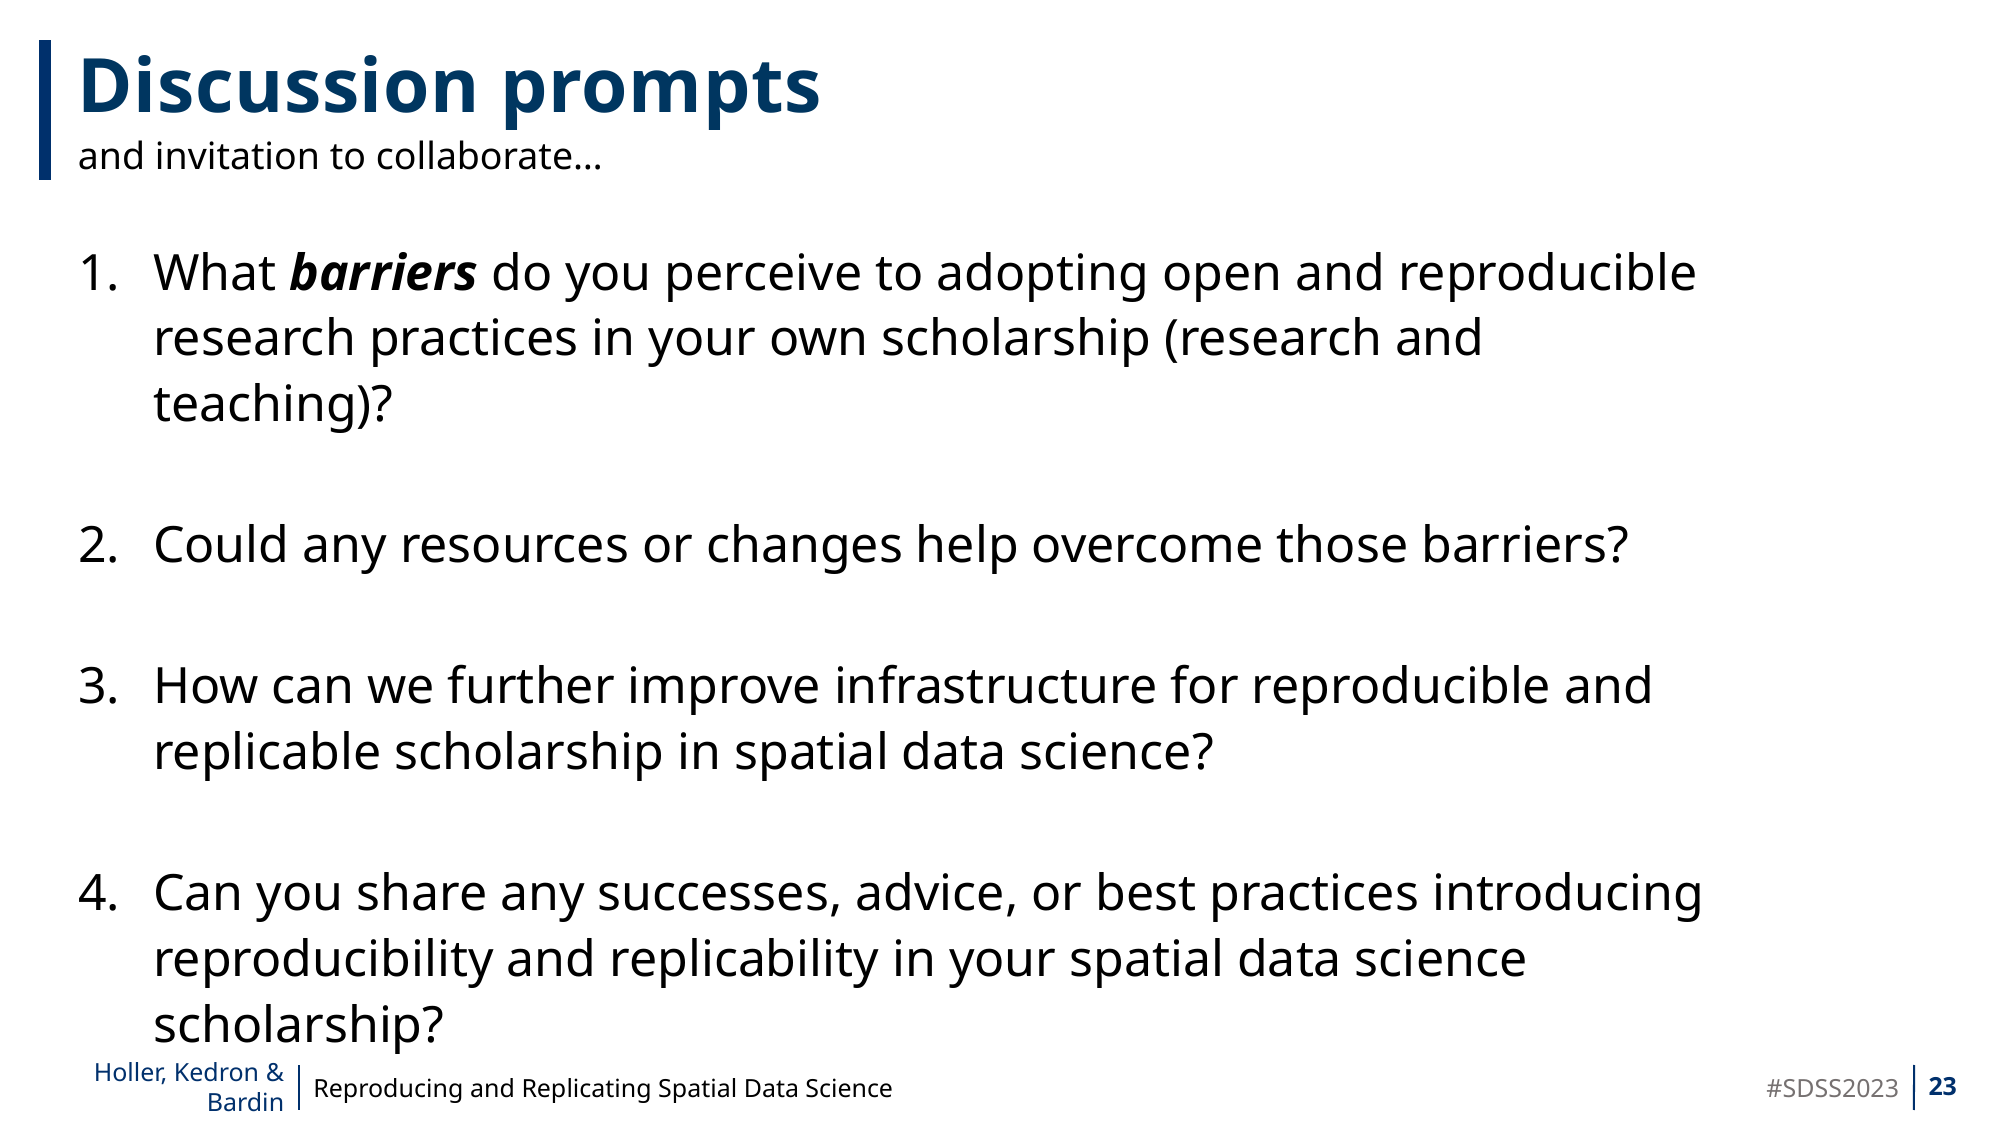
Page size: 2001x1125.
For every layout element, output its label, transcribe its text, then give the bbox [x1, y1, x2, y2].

list Discussion prompts [63, 40, 1748, 129]
list What barriers do you perceive to adopting open and reproducible research practices in your own scholarship (research and teaching)? Could any resources or changes help overcome those barriers? How can we further improve infrastructure for reproducible and replicable scholarship in spatial data science? Can you share any successes, advice, or best practices introducing reproducibility and replicability in your spatial data science scholarship? [63, 226, 1748, 1016]
list and invitation to collaborate… [63, 129, 1748, 188]
